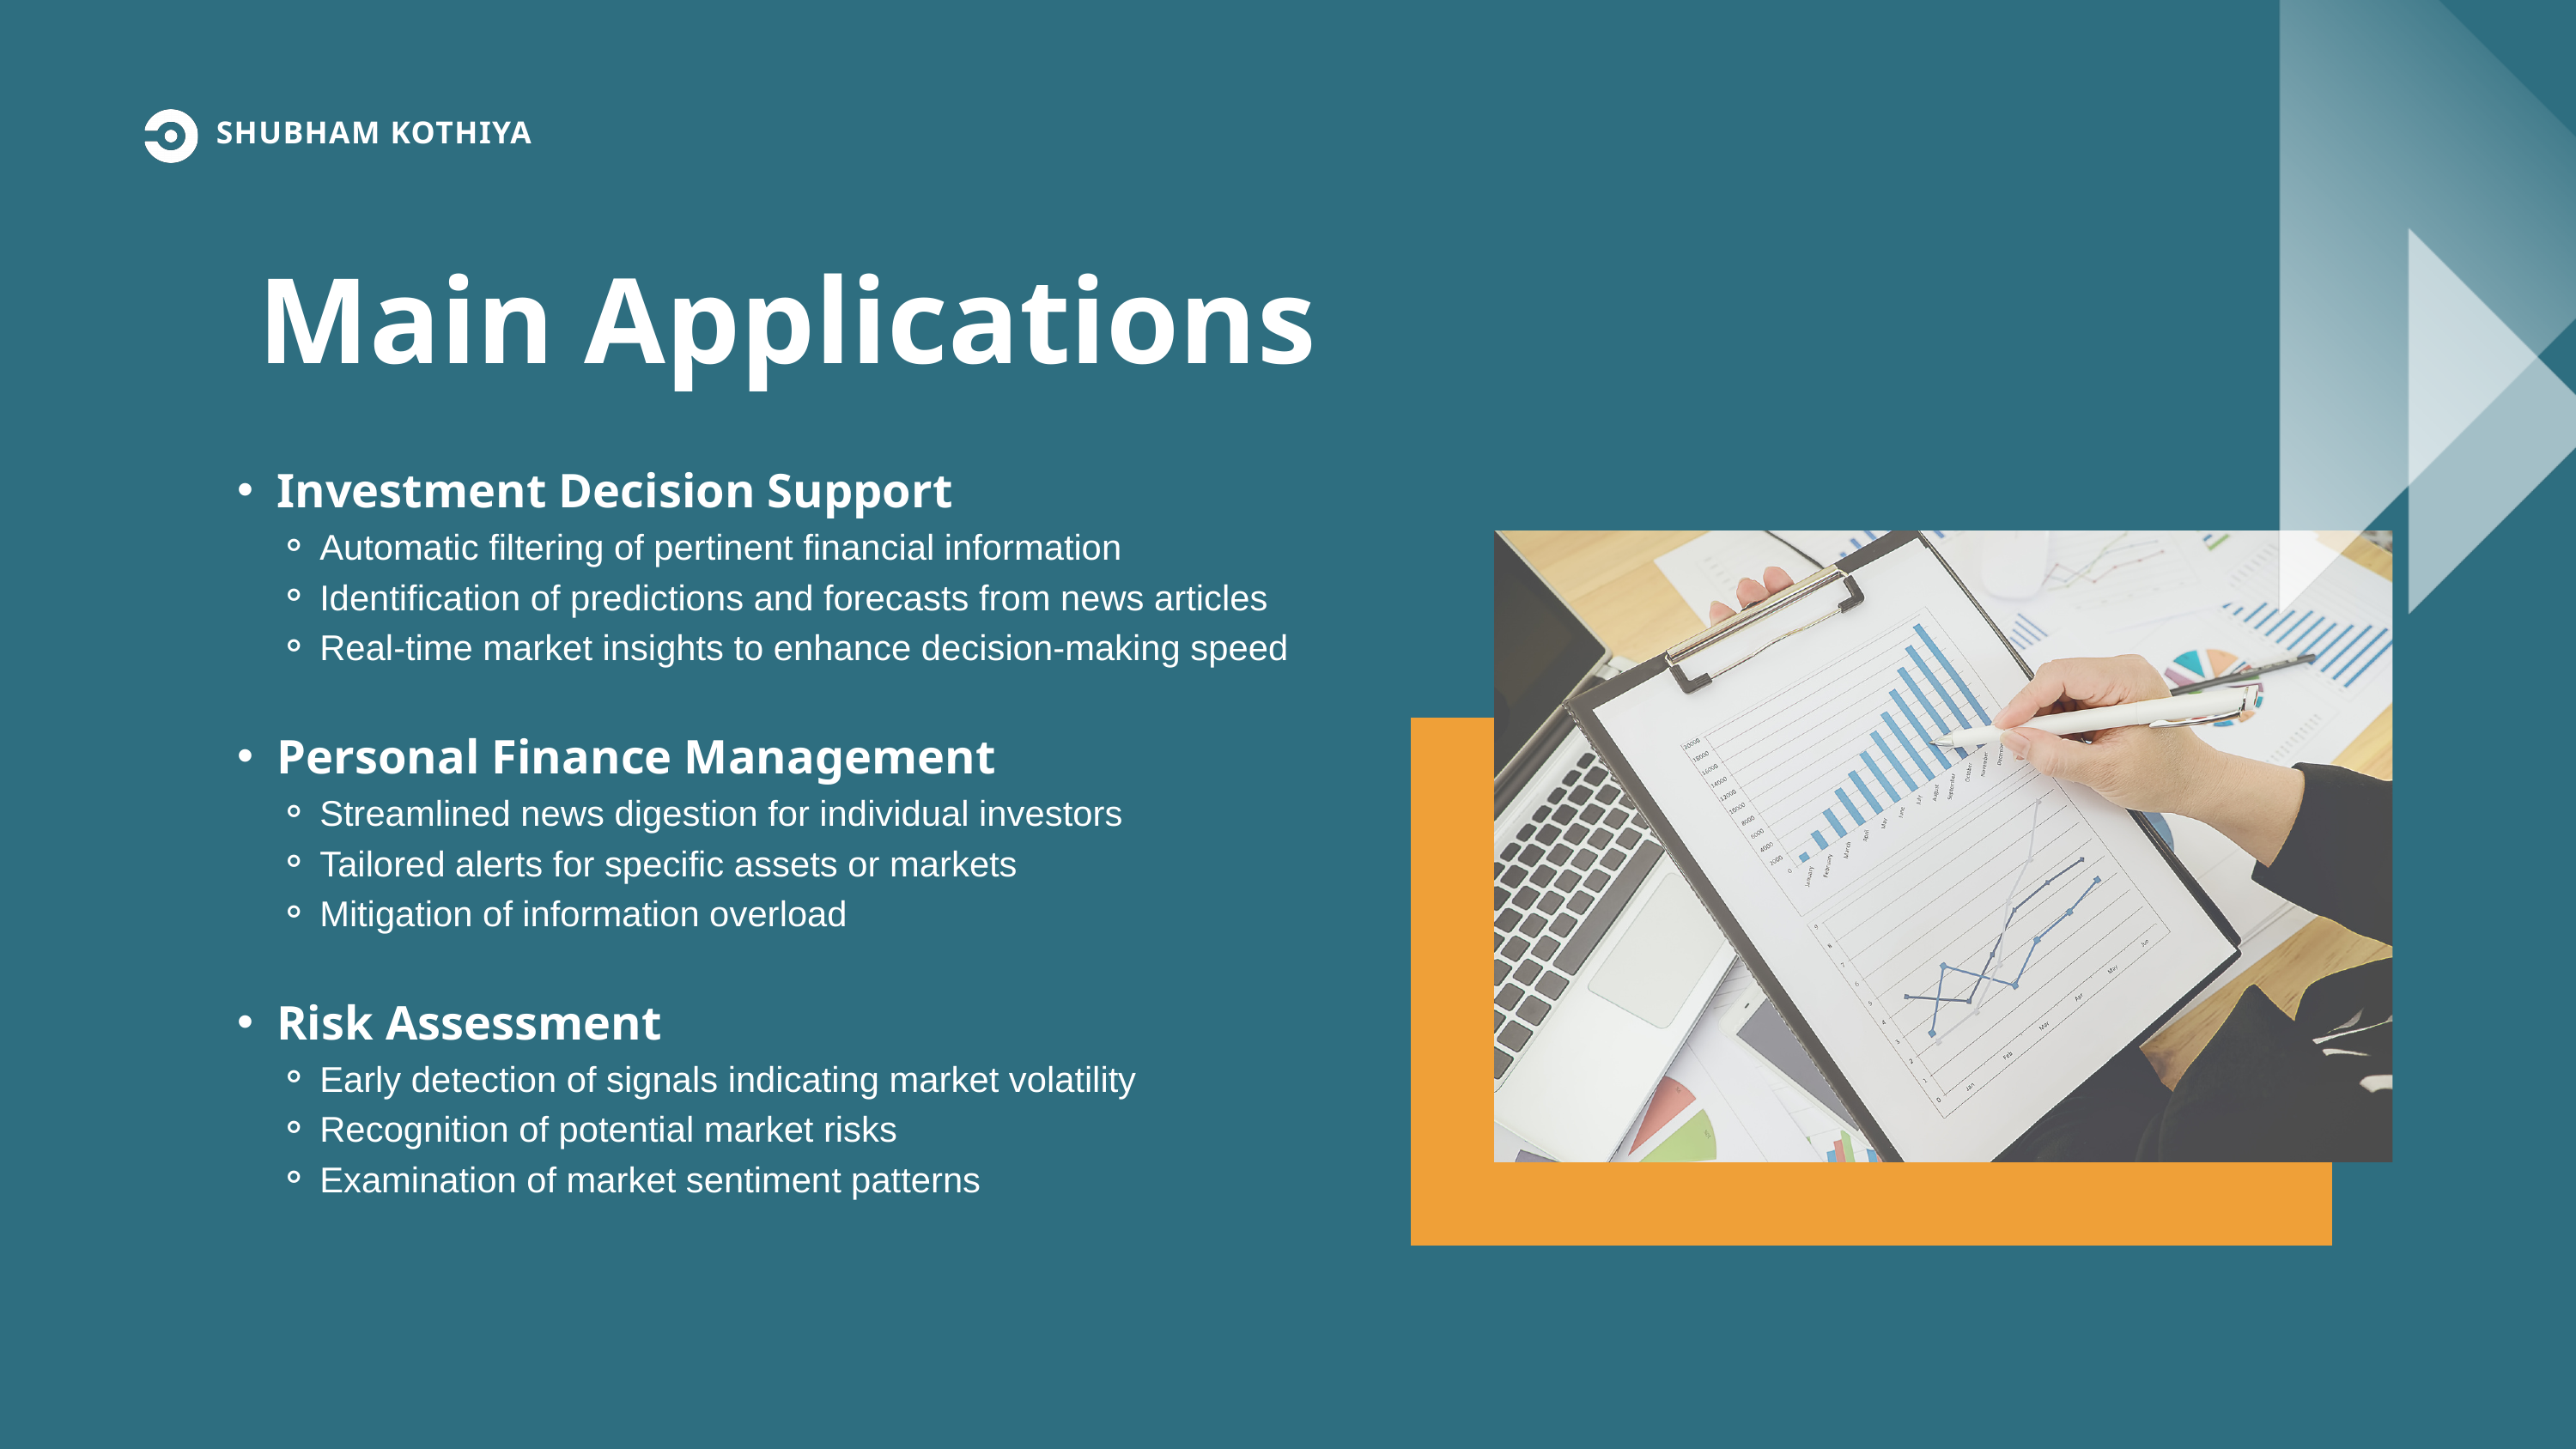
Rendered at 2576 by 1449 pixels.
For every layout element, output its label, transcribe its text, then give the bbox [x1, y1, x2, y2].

text_box [1494, 530, 2393, 1162]
text_box SHUBHAM KOTHIYA [216, 116, 644, 150]
text_box Main Applications [258, 221, 2245, 387]
text_box Investment Decision Support Automatic filtering of pertinent financial information Identification of predictions and forecasts from news articles Real-time market insights to enhance decision-making speed Personal Finance Management Streamlined news digestion for individual investors Tailored alerts for specific assets or markets Mitigation of information overload Risk Assessment Early detection of signals indicating market volatility Recognition of potential market risks Examination of market sentiment patterns [197, 452, 1353, 1200]
text_box [2245, 0, 2576, 651]
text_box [1411, 717, 2333, 1246]
text_box [144, 109, 198, 163]
